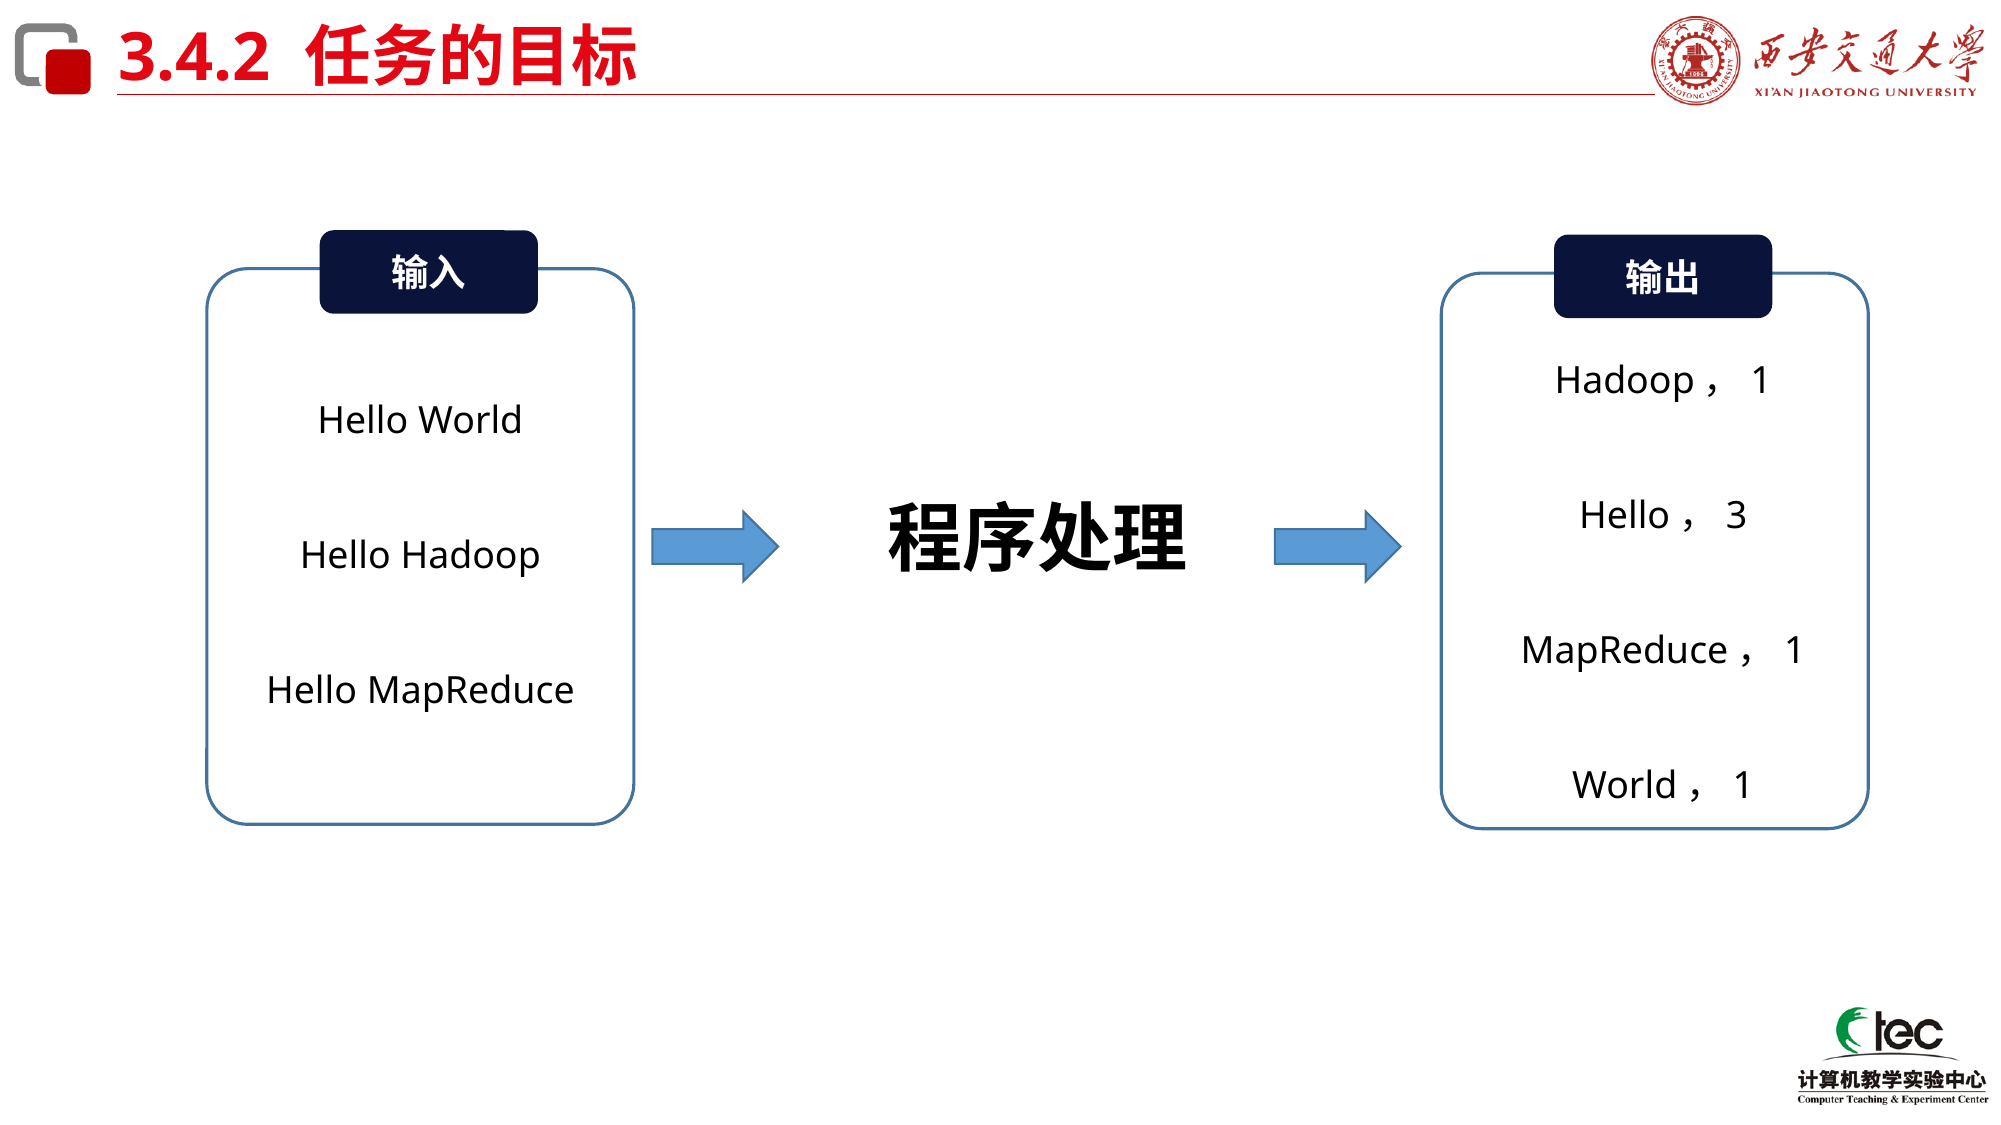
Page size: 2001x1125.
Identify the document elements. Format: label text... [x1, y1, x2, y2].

picture [1788, 993, 2000, 1125]
picture [1647, 12, 1995, 109]
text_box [166, 230, 675, 825]
text_box [675, 509, 780, 584]
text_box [1408, 234, 1918, 829]
text_box [1273, 509, 1403, 584]
text_box 程序处理 [872, 483, 1203, 588]
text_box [19, 27, 91, 95]
text_box 3.4.2 任务的目标 [103, 6, 654, 102]
